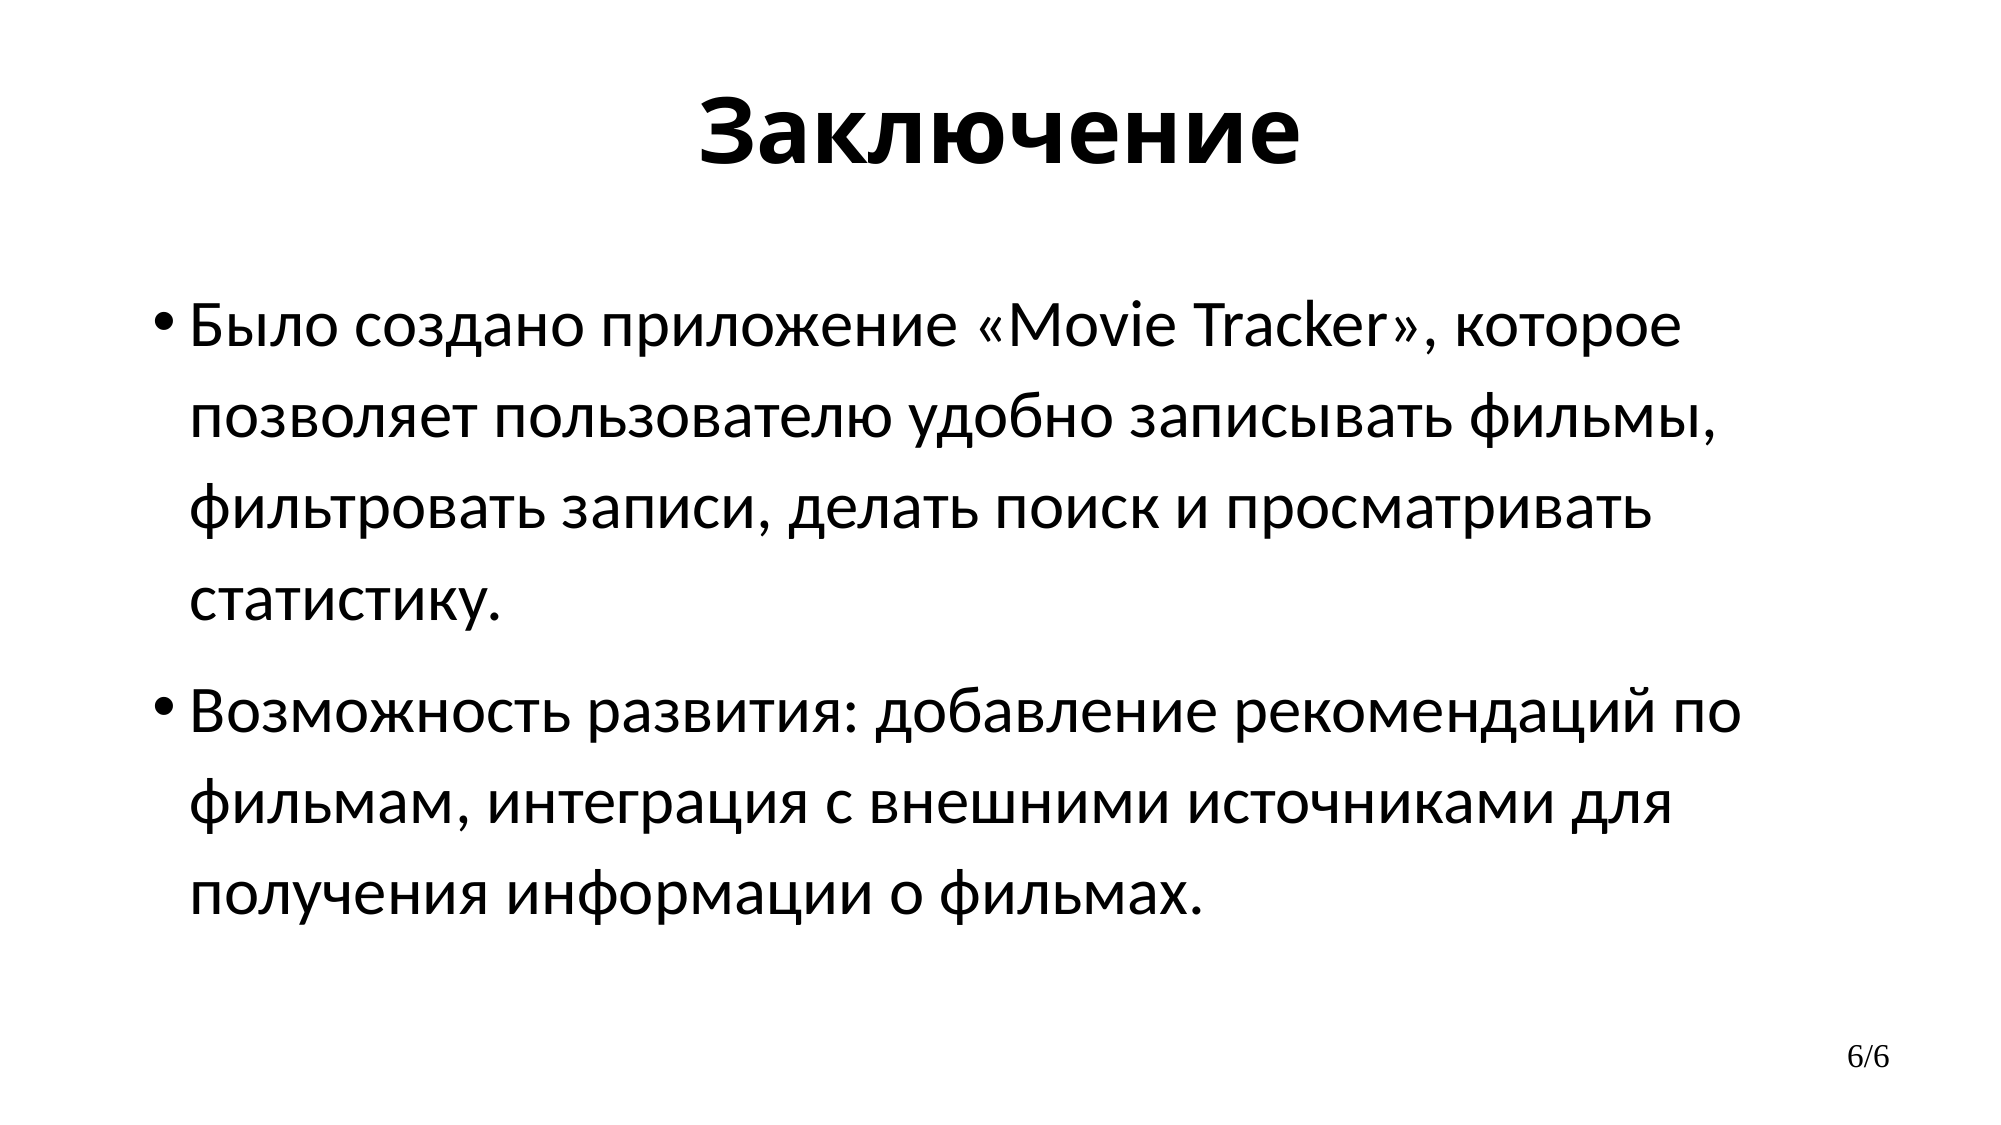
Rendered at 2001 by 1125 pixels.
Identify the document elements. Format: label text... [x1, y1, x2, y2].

list Было создано приложение «Movie Tracker», которое позволяет пользователю удобно записывать фильмы, фильтровать записи, делать поиск и просматривать статистику. Возможность развития: добавление рекомендаций по фильмам, интеграция с внешними источниками для получения информации о фильмах. [137, 261, 1863, 886]
text_box Заключение [0, 64, 2000, 190]
slide_number 6/6 [1785, 1024, 1905, 1085]
